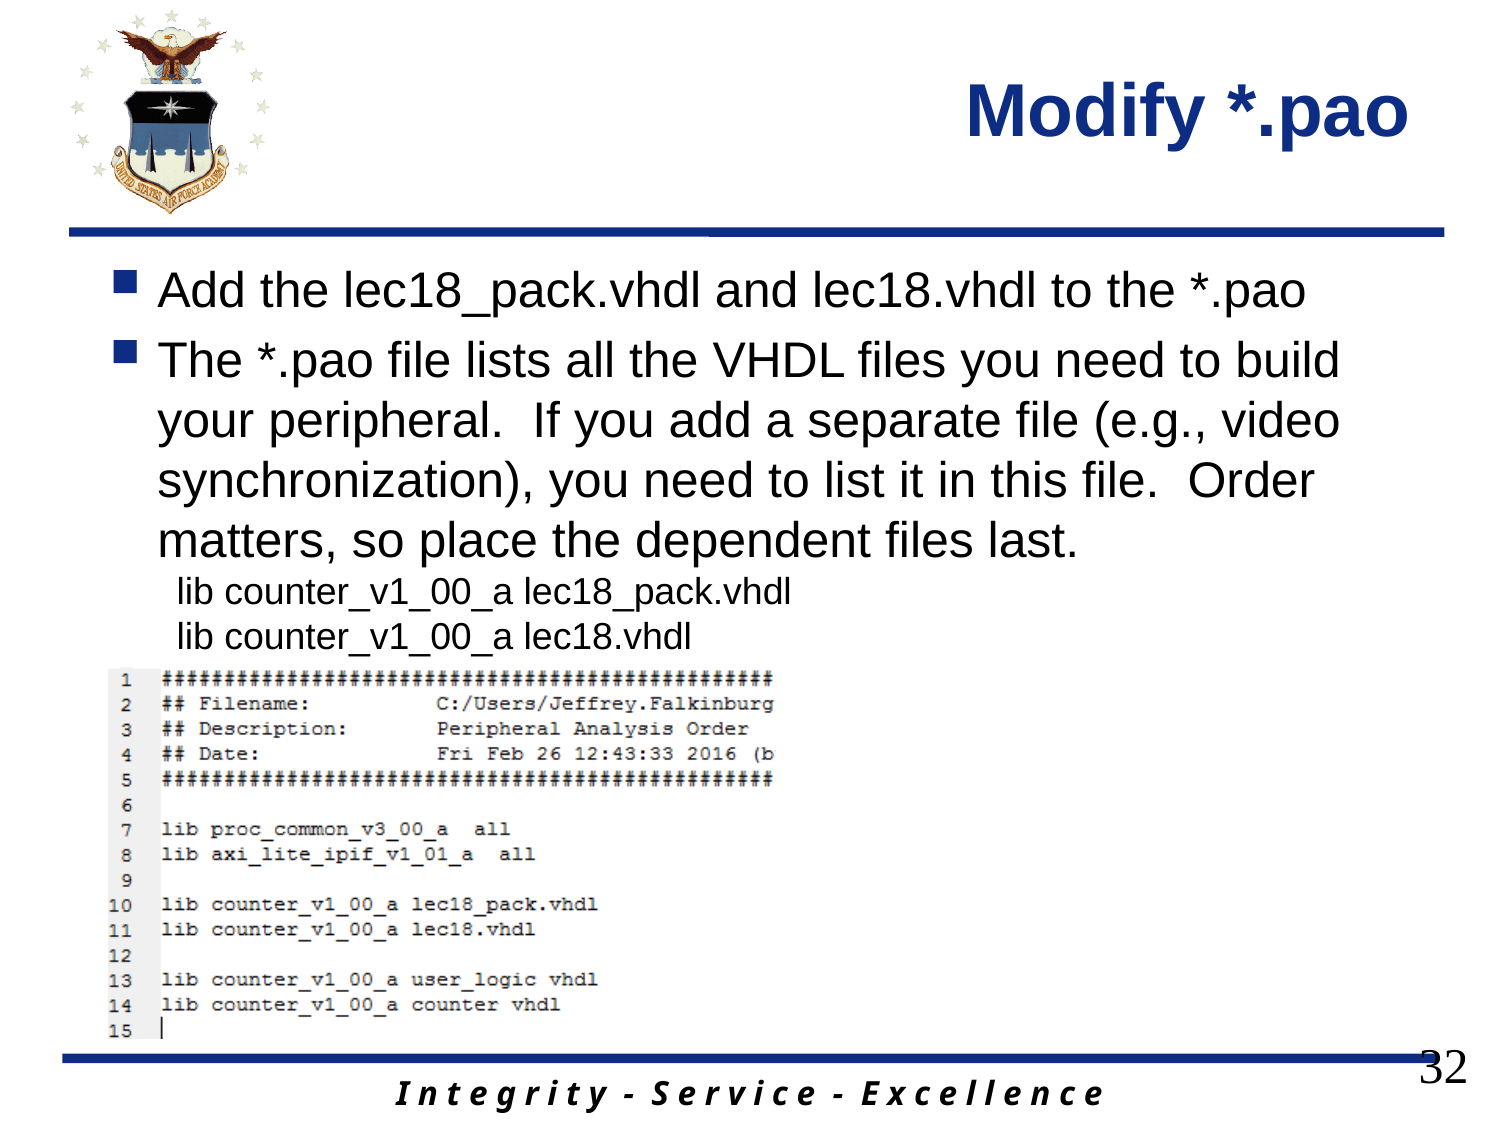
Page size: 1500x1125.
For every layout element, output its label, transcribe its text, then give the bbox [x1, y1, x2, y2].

slide_number 32 [1133, 1025, 1484, 1105]
list Add the lec18_pack.vhdl and lec18.vhdl to the *.pao The *.pao file lists all the VHDL files you need to build your peripheral. If you add a separate file (e.g., video synchronization), you need to list it in this file. Order matters, so place the dependent files last. lib counter_v1_00_a lec18_pack.vhdl lib counter_v1_00_a lec18.vhdl [95, 249, 1430, 960]
title Modify *.pao [313, 12, 1427, 201]
picture [63, 0, 275, 222]
picture [108, 666, 776, 1039]
